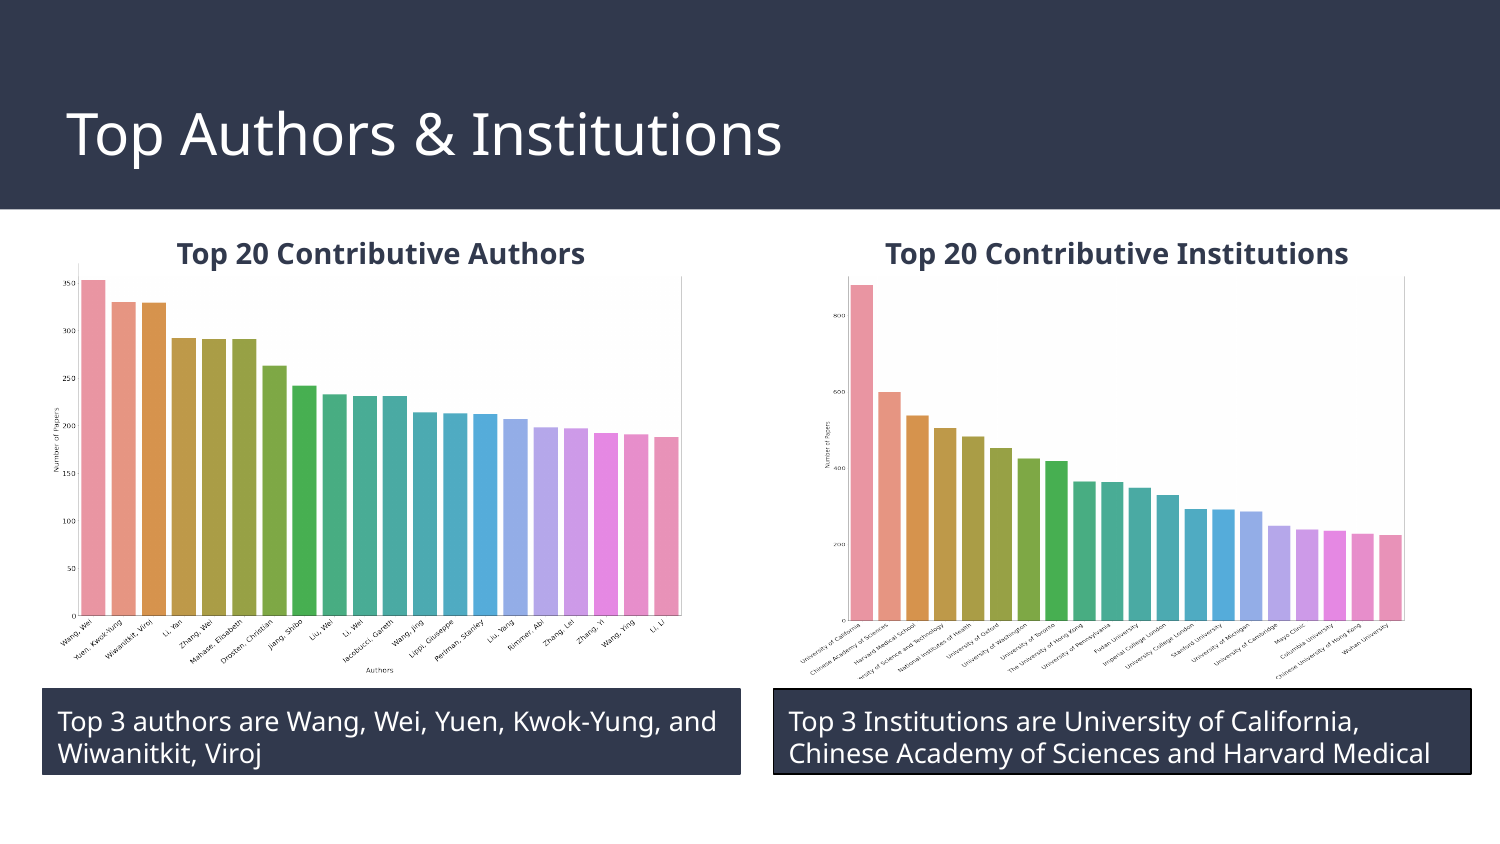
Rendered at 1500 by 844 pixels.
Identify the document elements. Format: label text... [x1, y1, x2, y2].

text_box Top 3 authors are Wang, Wei, Yuen, Kwok-Yung, and Wiwanitkit, Viroj [42, 688, 741, 775]
title Top Authors & Institutions [51, 82, 1449, 185]
text_box Top 3 Institutions are University of California, Chinese Academy of Sciences and Harvard Medical School [773, 688, 1471, 775]
picture [0, 207, 1477, 679]
